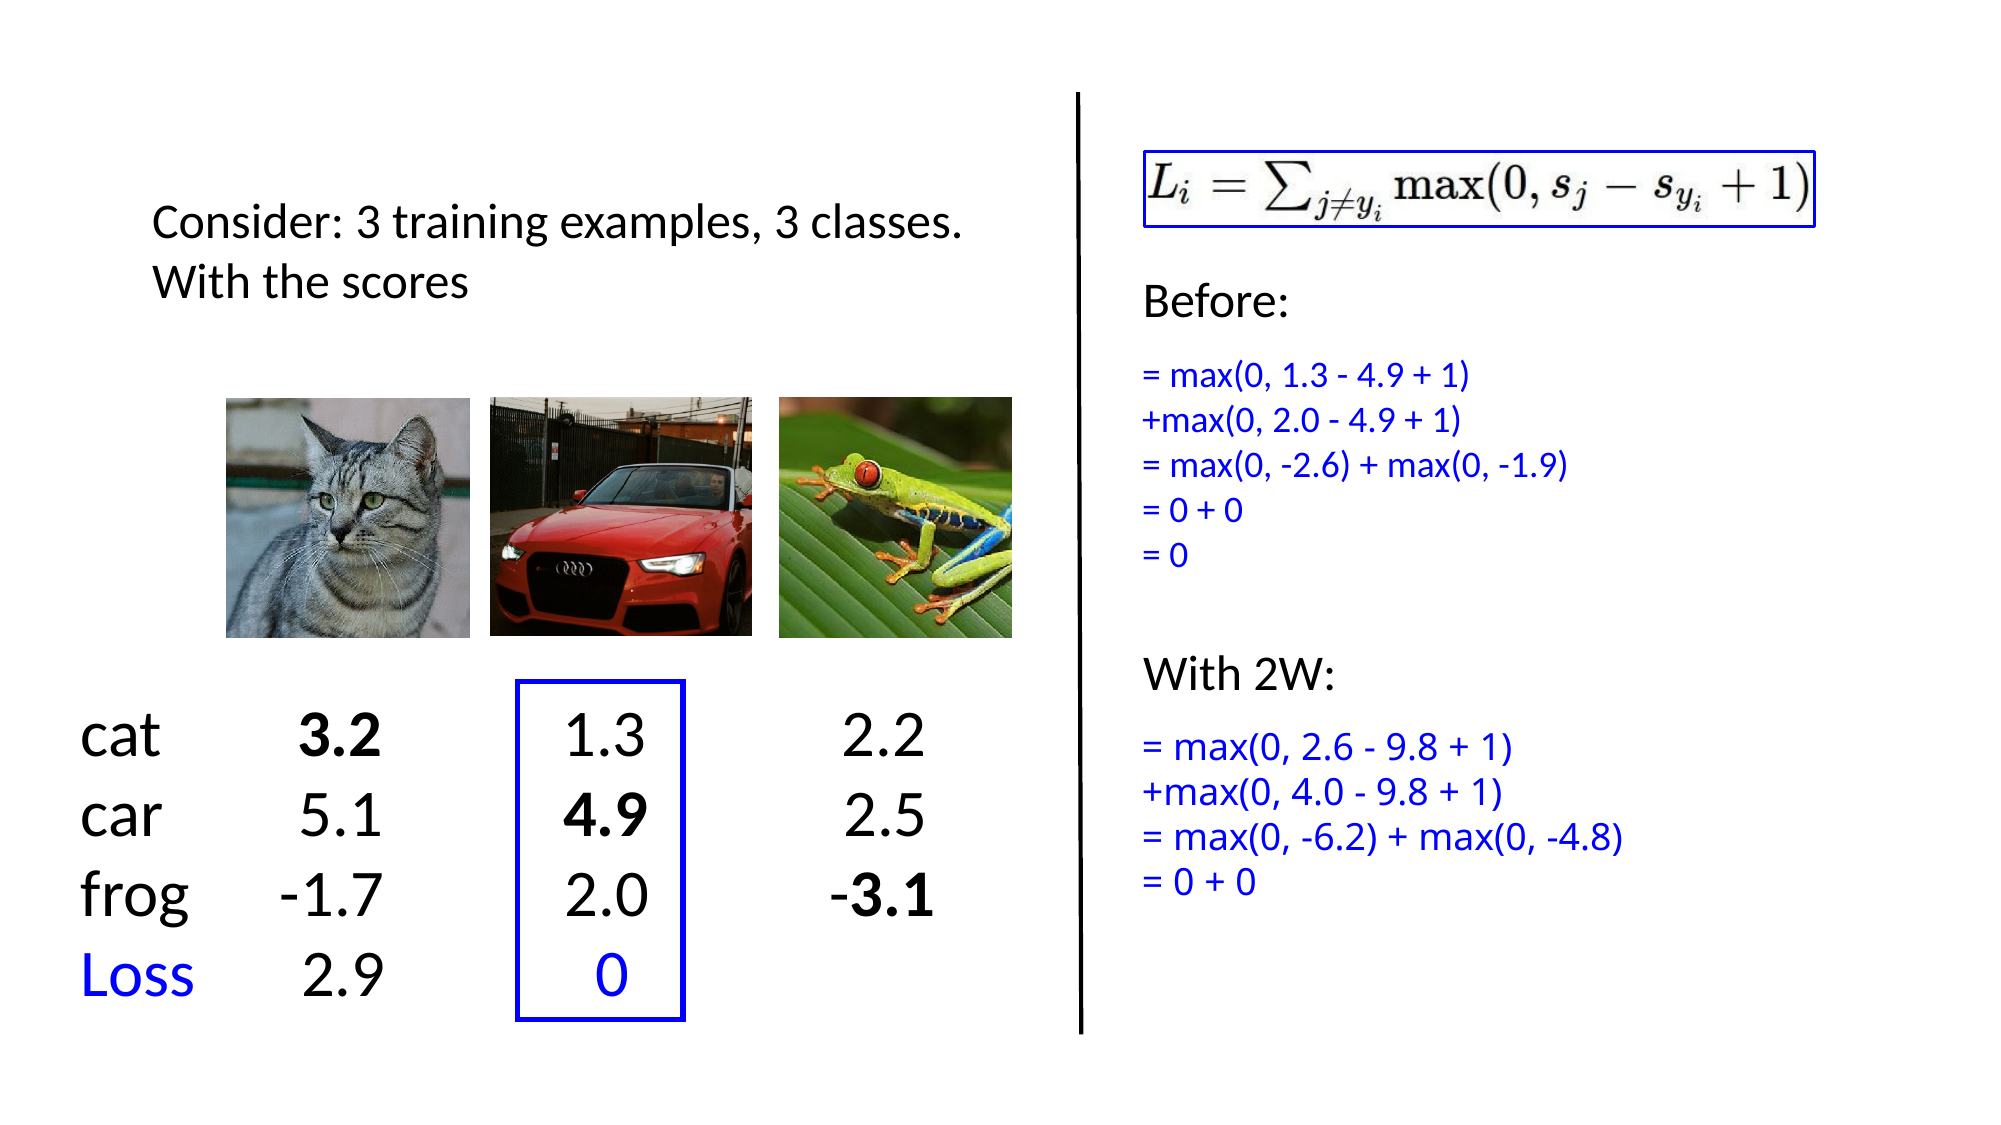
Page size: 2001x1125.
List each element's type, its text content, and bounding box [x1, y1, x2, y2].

text_box [516, 680, 684, 1021]
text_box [1144, 151, 1815, 227]
text_box Consider: 3 training examples, 3 classes. With the scores [137, 181, 1030, 317]
text_box With 2W: [1128, 632, 1352, 708]
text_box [1078, 92, 1082, 1035]
text_box = max(0, 1.3 - 4.9 + 1) +max(0, 2.0 - 4.9 + 1) = max(0, -2.6) + max(0, -1.9) = 0 + 0 = 0 [1127, 342, 1646, 583]
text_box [224, 396, 1012, 638]
text_box Before: [1128, 260, 1306, 336]
text_box cat 3.2 1.3 2.2 car 5.1 4.9 2.5 frog -1.7 2.0 -3.1 Loss 2.9 0 [66, 682, 516, 1018]
text_box cat 3.2 1.3 2.2 car 5.1 4.9 2.5 frog -1.7 2.0 -3.1 Loss 2.9 0 [684, 682, 1066, 1018]
text_box = max(0, 2.6 - 9.8 + 1) +max(0, 4.0 - 9.8 + 1) = max(0, -6.2) + max(0, -4.8) = 0 + 0 [1127, 715, 1678, 911]
